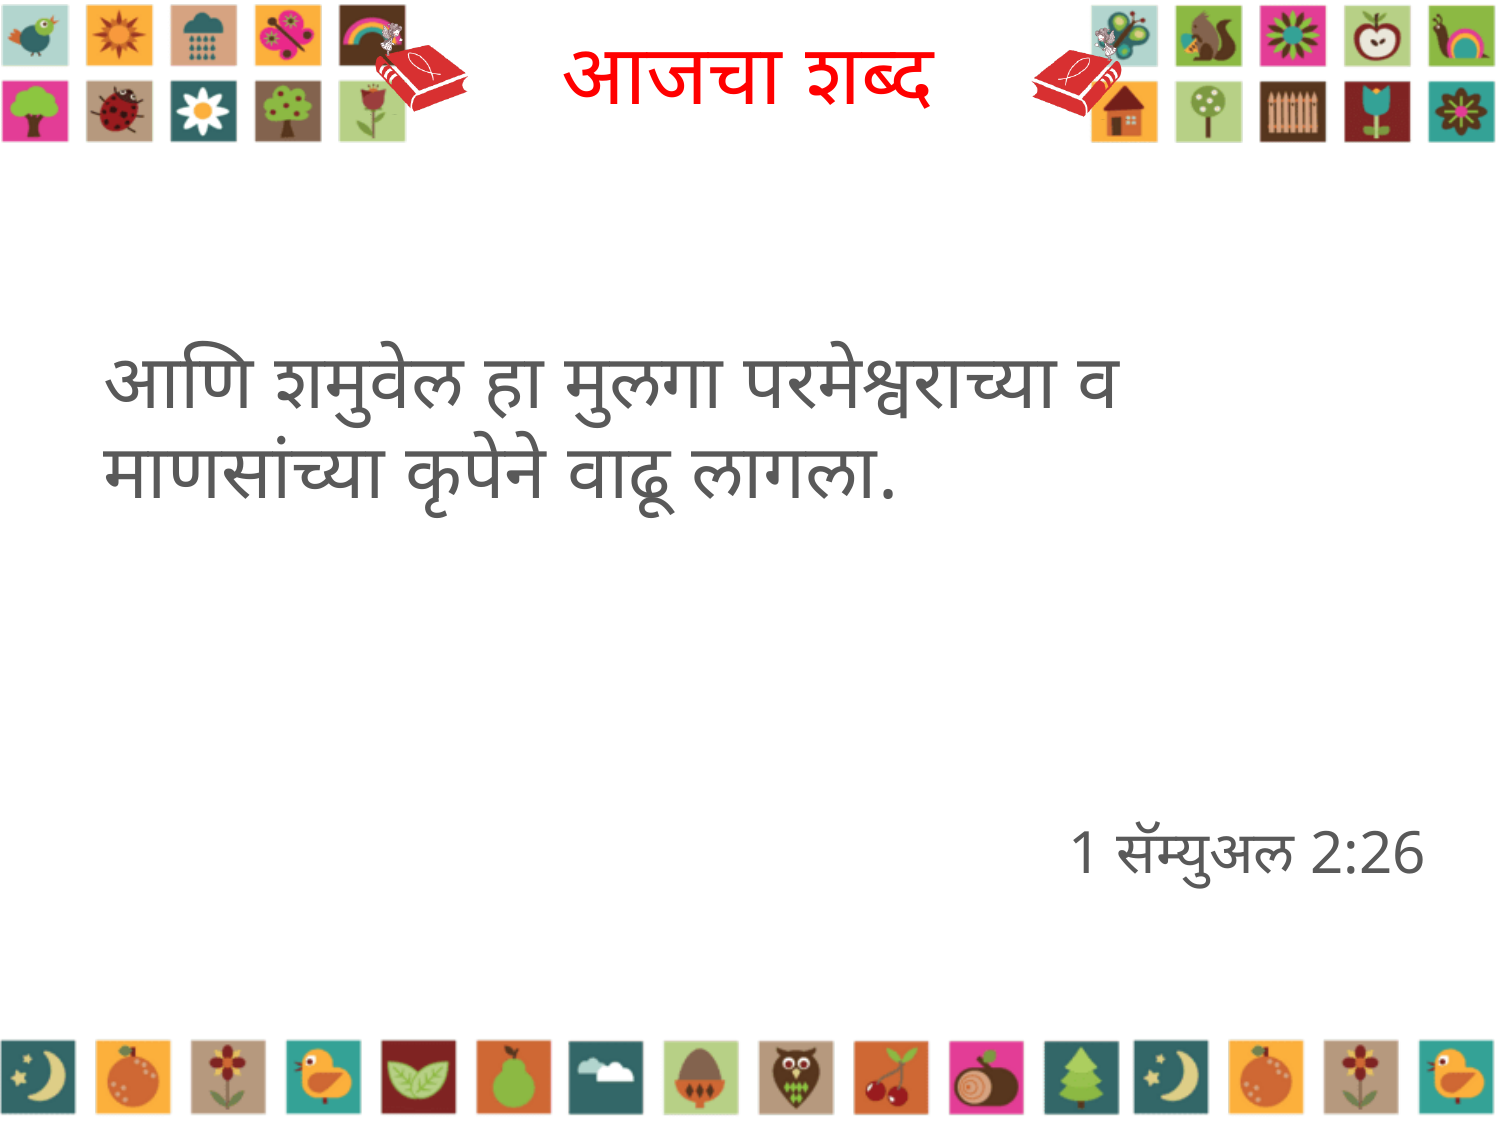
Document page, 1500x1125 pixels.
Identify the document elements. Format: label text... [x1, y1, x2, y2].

picture [0, 3, 501, 150]
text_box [0, 1028, 1500, 1118]
text_box आणि शमुवेल हा मुलगा परमेश्वराच्या व माणसांच्या कृपेने वाढू लागला. [88, 326, 1436, 521]
text_box 1 सॅम्युअल 2:26 [808, 807, 1441, 893]
text_box आजचा शब्द [425, 13, 1077, 129]
picture [999, 3, 1500, 150]
